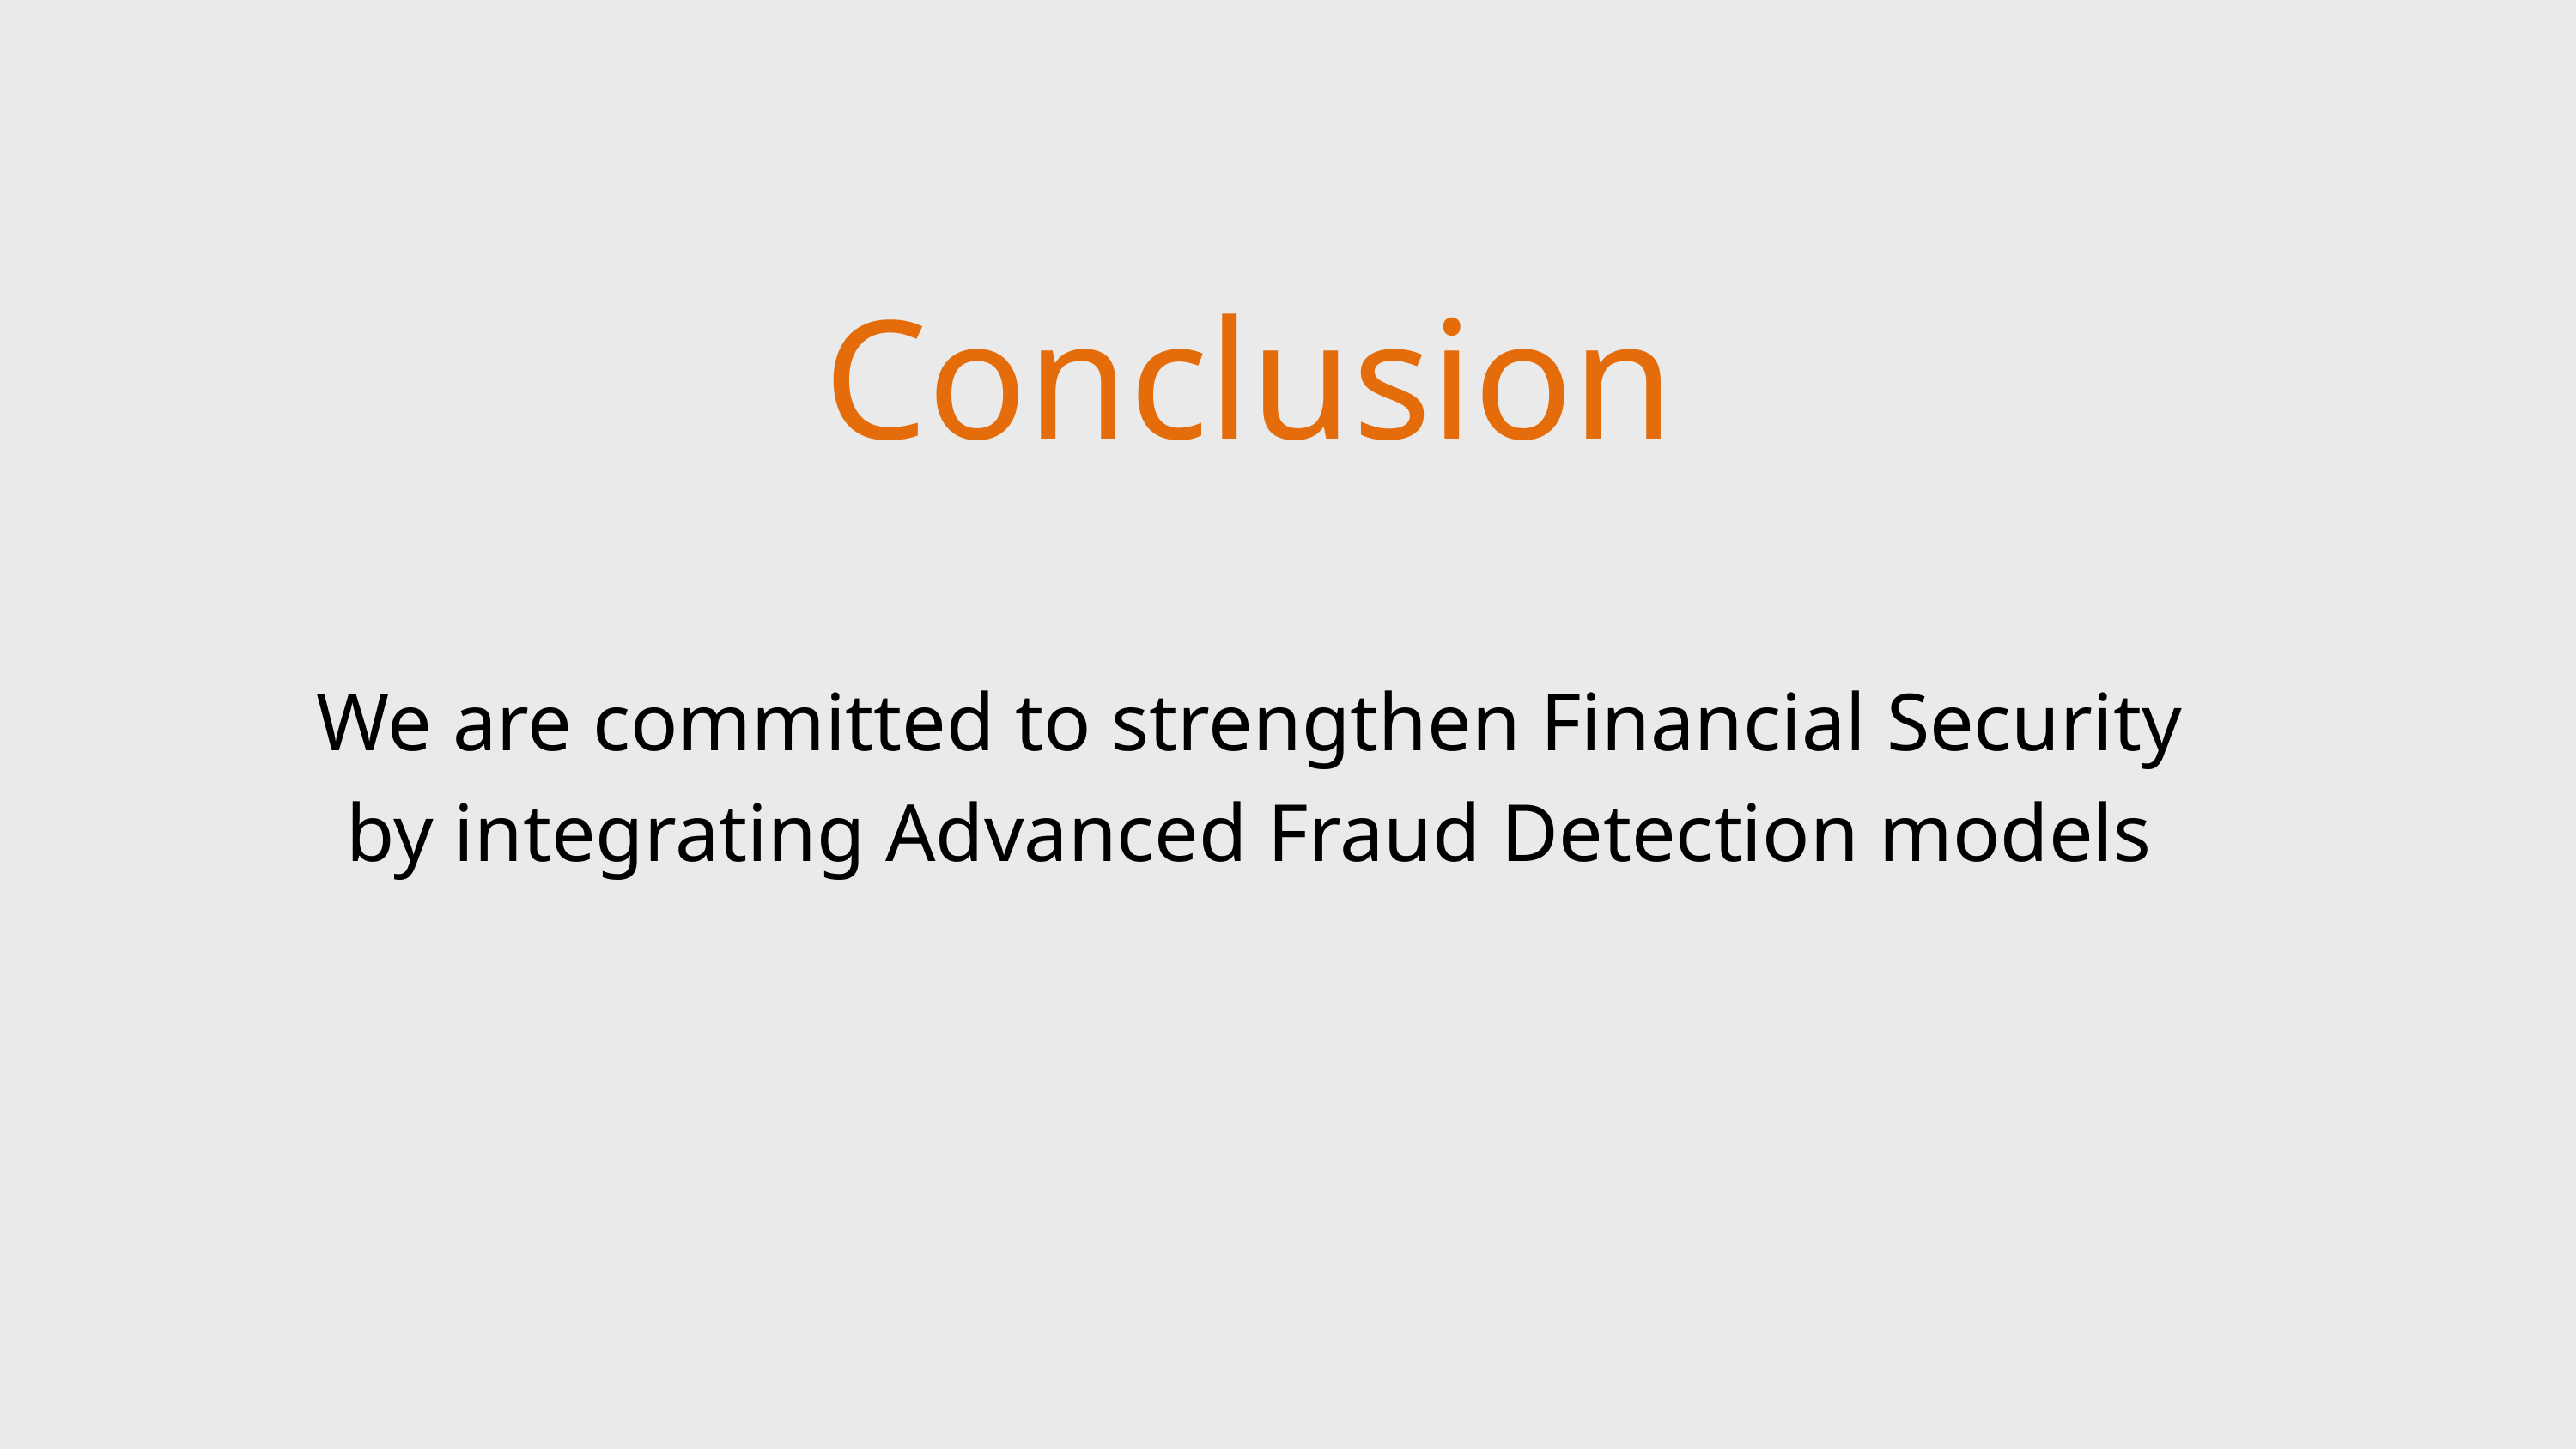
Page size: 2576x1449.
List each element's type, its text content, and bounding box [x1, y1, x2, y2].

text_box Conclusion [798, 241, 1702, 472]
text_box We are committed to strengthen Financial Security by integrating Advanced Fraud Detection models [307, 656, 2192, 877]
